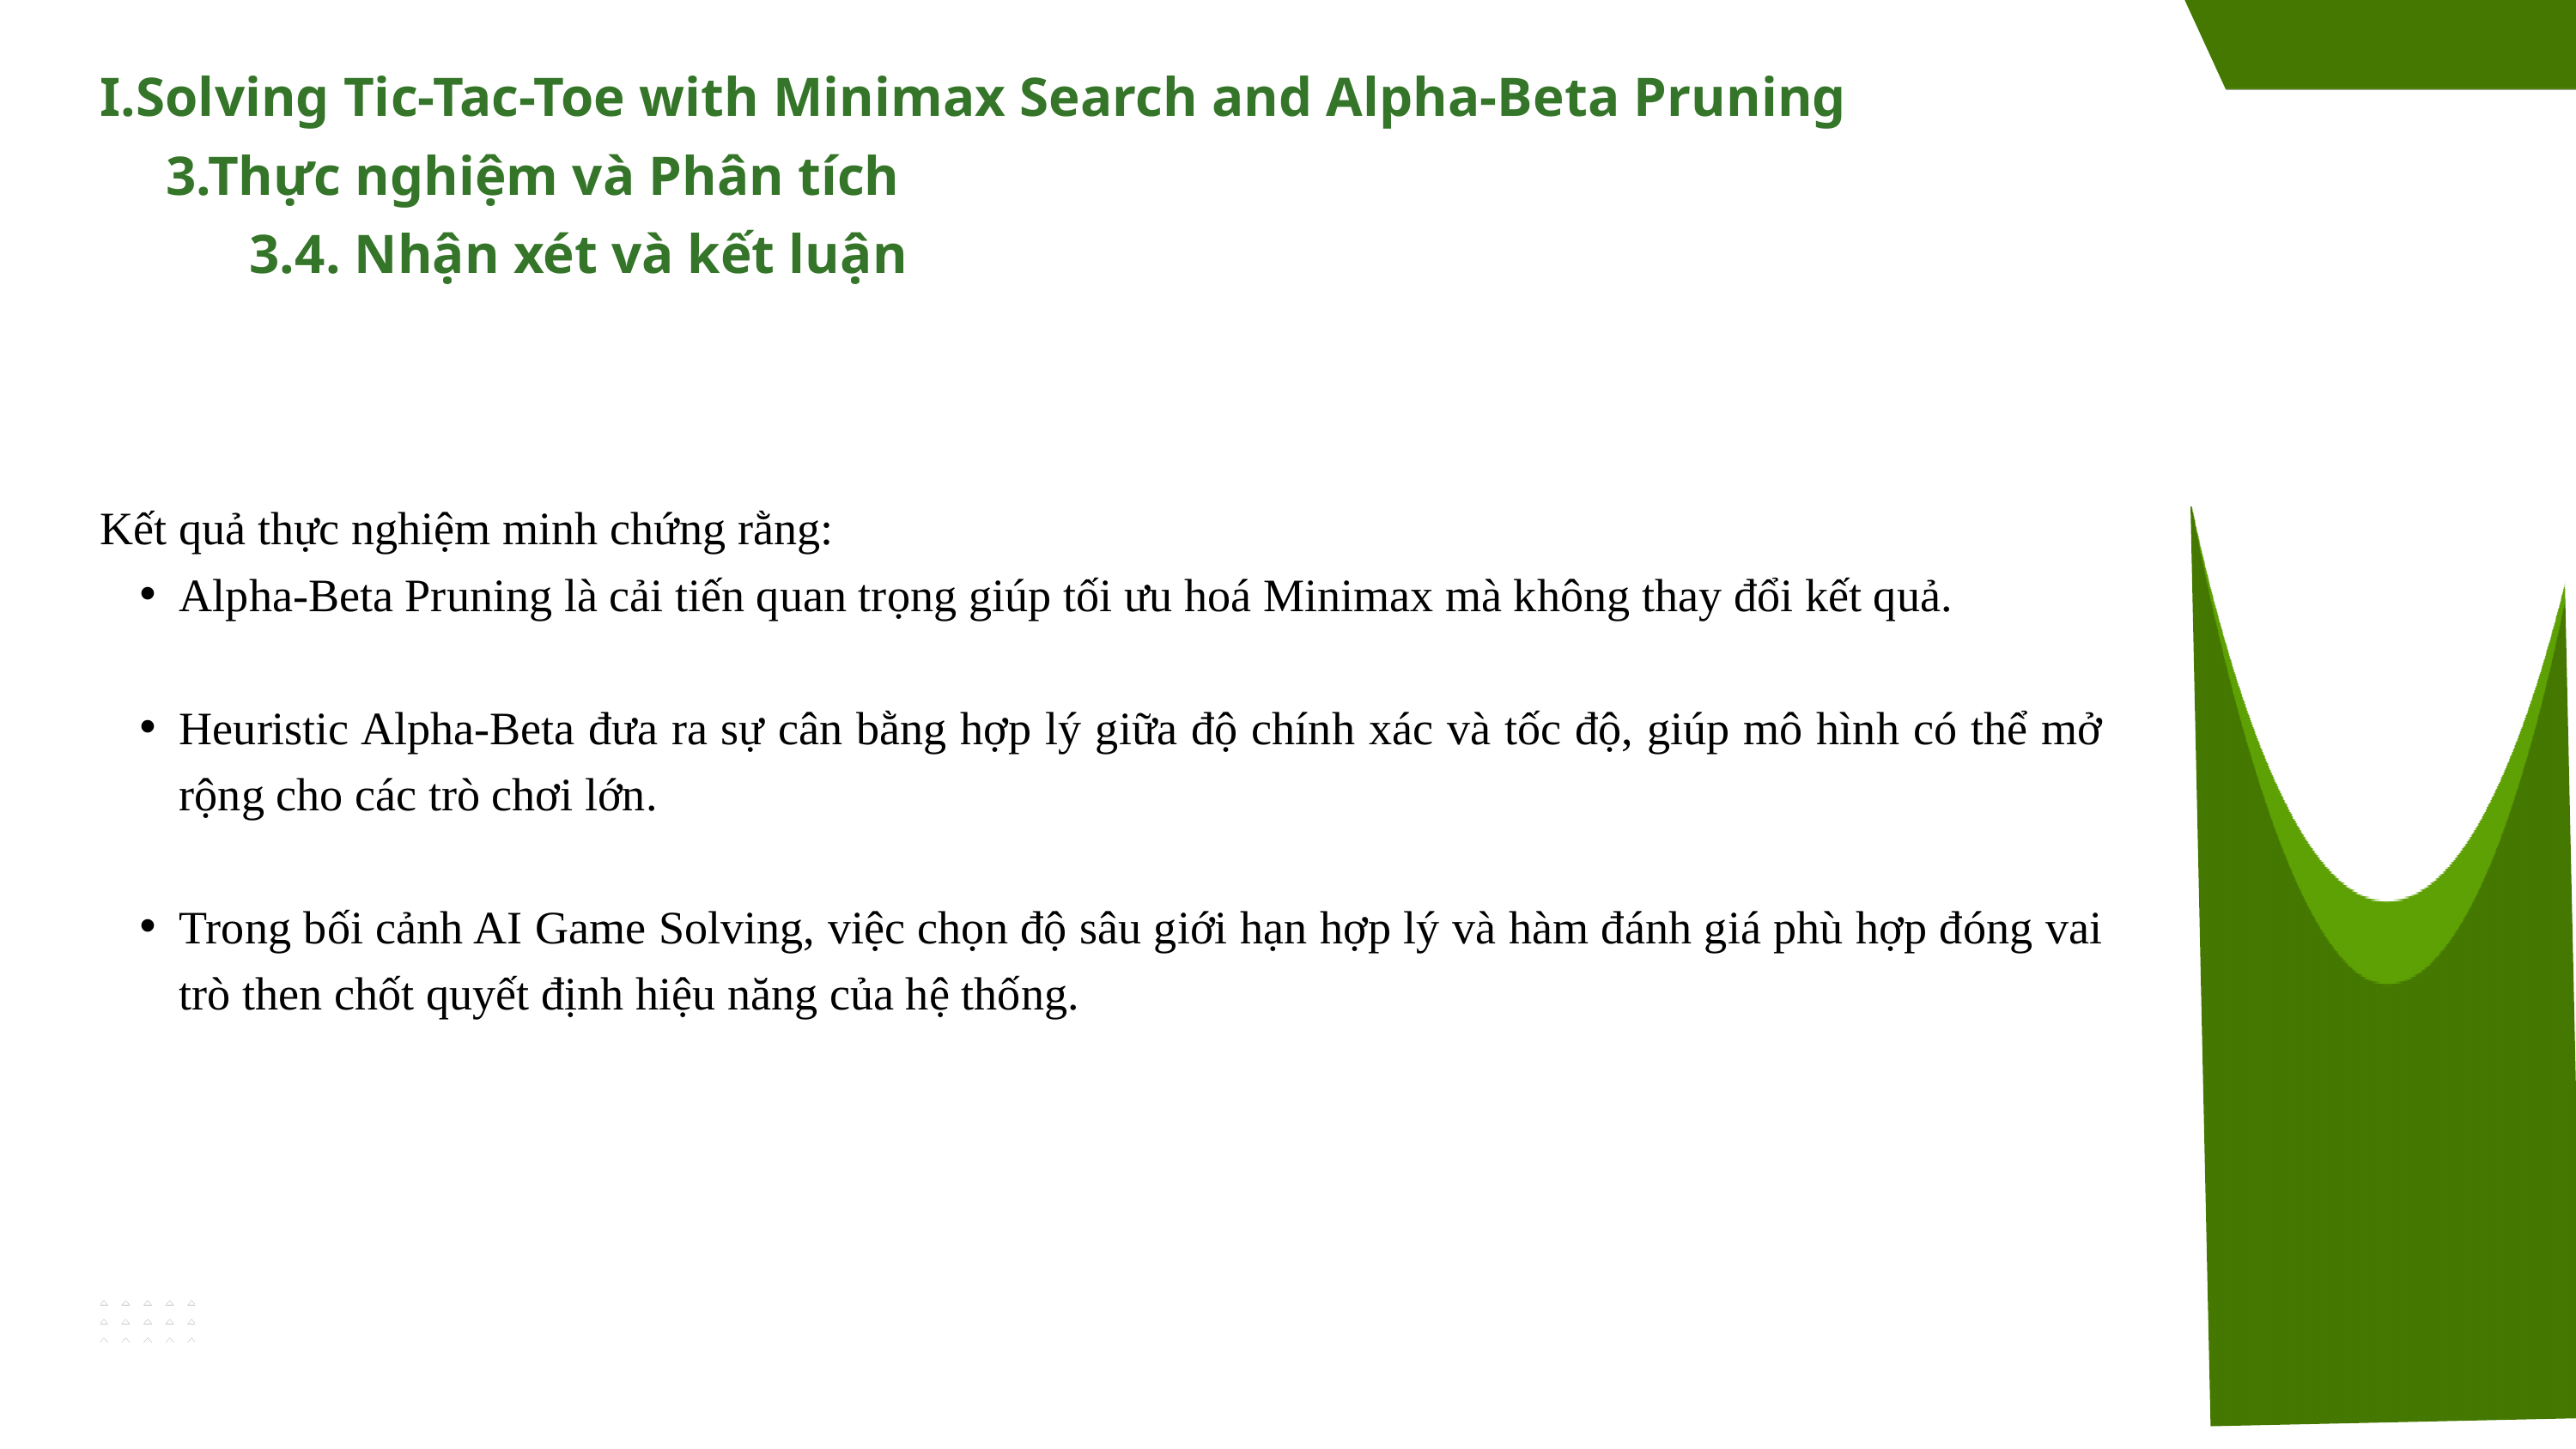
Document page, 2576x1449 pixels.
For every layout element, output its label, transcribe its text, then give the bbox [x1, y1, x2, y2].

text_box 3.4. Nhận xét và kết luận [249, 223, 2032, 345]
text_box [2184, 0, 2576, 405]
text_box [2190, 498, 2576, 1427]
text_box I.Solving Tic-Tac-Toe with Minimax Search and Alpha-Beta Pruning [100, 65, 1947, 187]
text_box [100, 1300, 196, 1343]
text_box 3.Thực nghiệm và Phân tích [166, 187, 1066, 206]
text_box Kết quả thực nghiệm minh chứng rằng: Alpha-Beta Pruning là cải tiến quan trọng giúp tối ưu hoá Minimax mà không thay đổi kết quả. Heuristic Alpha-Beta đưa ra sự cân bằng hợp lý giữa độ chính xác và tốc độ, giúp mô hình có thể mở rộng cho các trò chơi lớn. Trong bối cảnh AI Game Solving, việc chọn độ sâu giới hạn hợp lý và hàm đánh giá phù hợp đóng vai trò then chốt quyết định hiệu năng của hệ thống. [100, 488, 2106, 1086]
